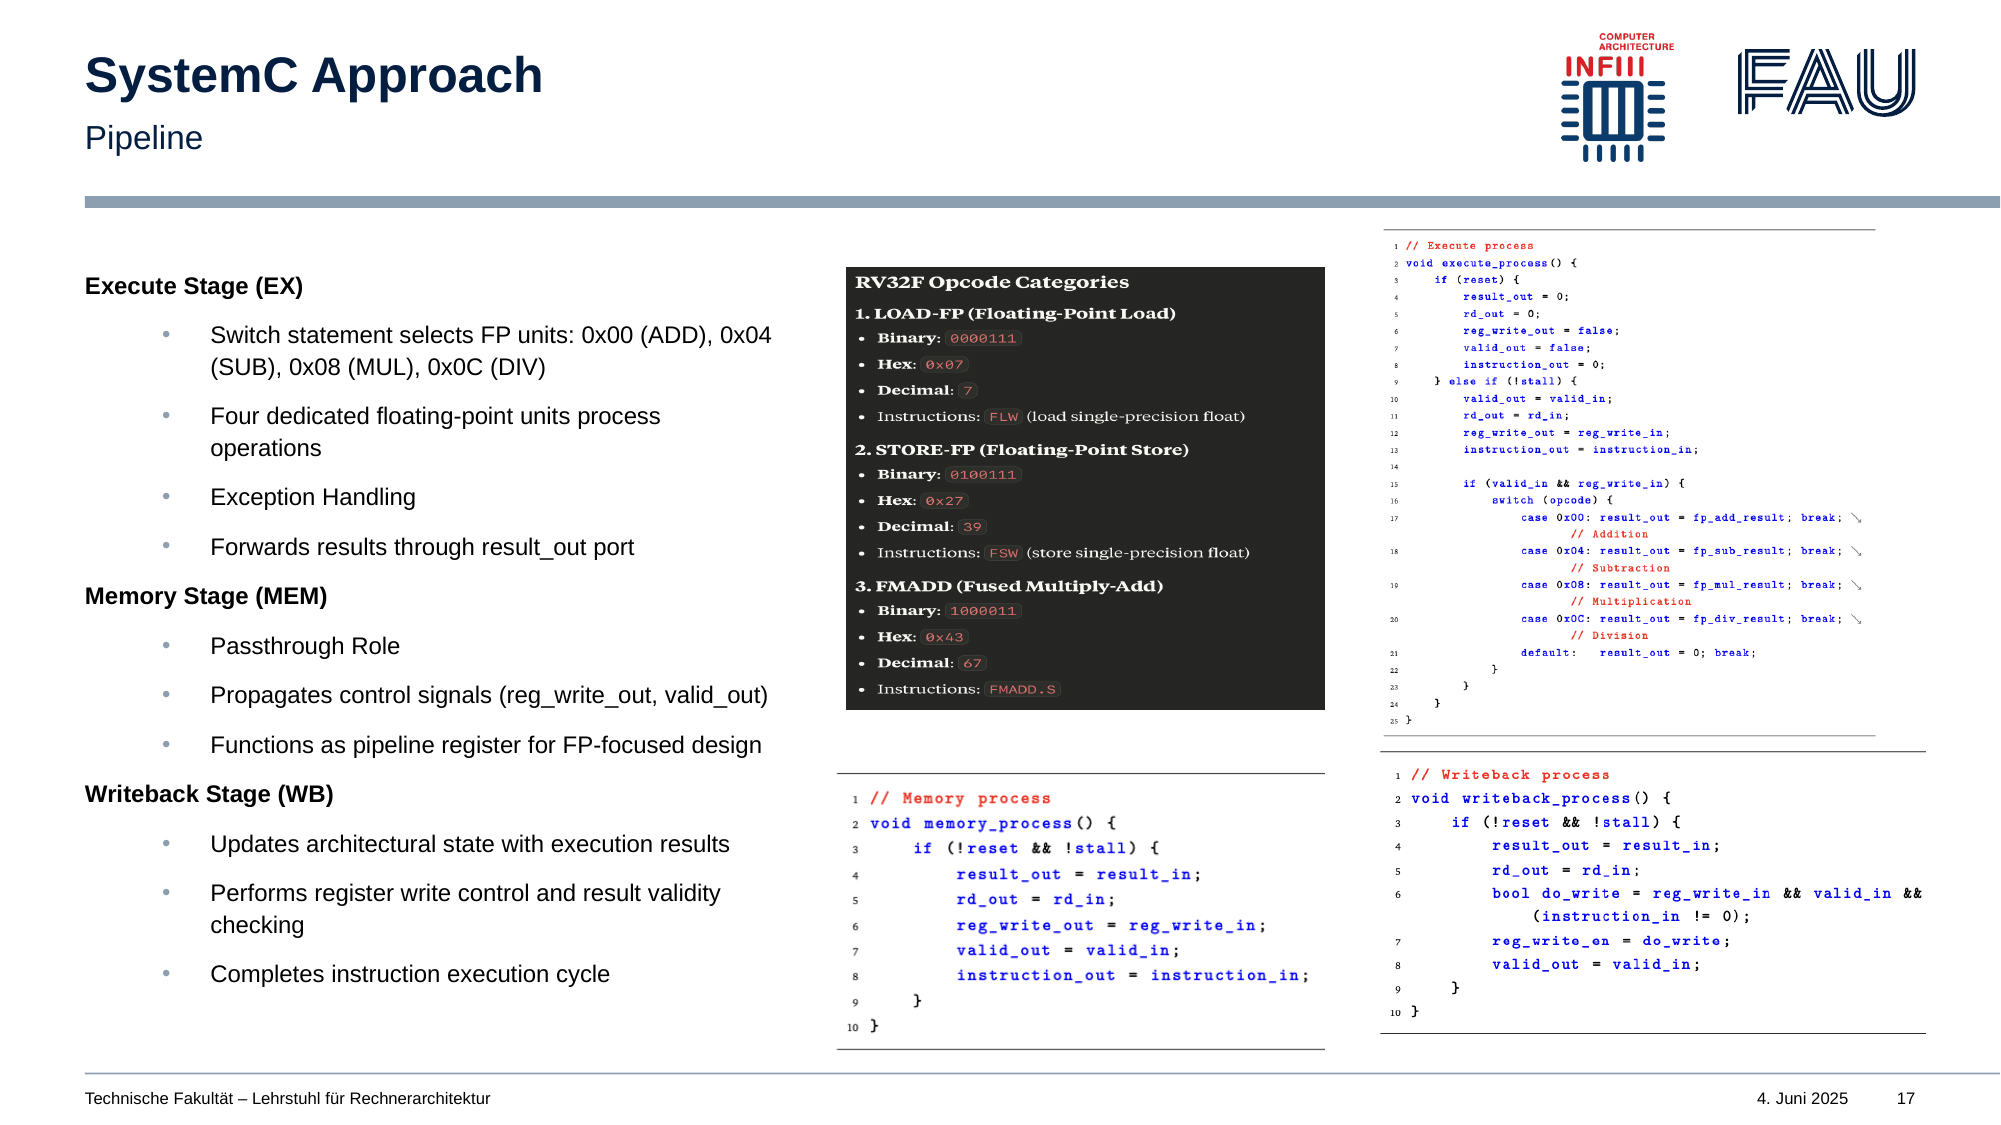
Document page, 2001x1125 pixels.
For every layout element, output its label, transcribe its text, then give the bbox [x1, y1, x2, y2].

list Execute Stage (EX) Switch statement selects FP units: 0x00 (ADD), 0x04 (SUB), 0x08 (MUL), 0x0C (DIV) Four dedicated floating-point units process operations Exception Handling Forwards results through result_out port Memory Stage (MEM) Passthrough Role Propagates control signals (reg_write_out, valid_out) Functions as pipeline register for FP-focused design Writeback Stage (WB) Updates architectural state with execution results Performs register write control and result validity checking Completes instruction execution cycle [85, 751, 838, 1018]
list Pipeline [85, 112, 1208, 751]
slide_number 17 [1883, 1088, 1916, 1125]
picture [1561, 33, 1674, 162]
footer Technische Fakultät – Lehrstuhl für Rechnerarchitektur [85, 1088, 983, 1125]
picture [845, 267, 1326, 710]
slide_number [1708, 1088, 1849, 1125]
picture [1343, 221, 1927, 1044]
title SystemC Approach [85, 49, 1208, 112]
picture [818, 771, 1326, 1054]
